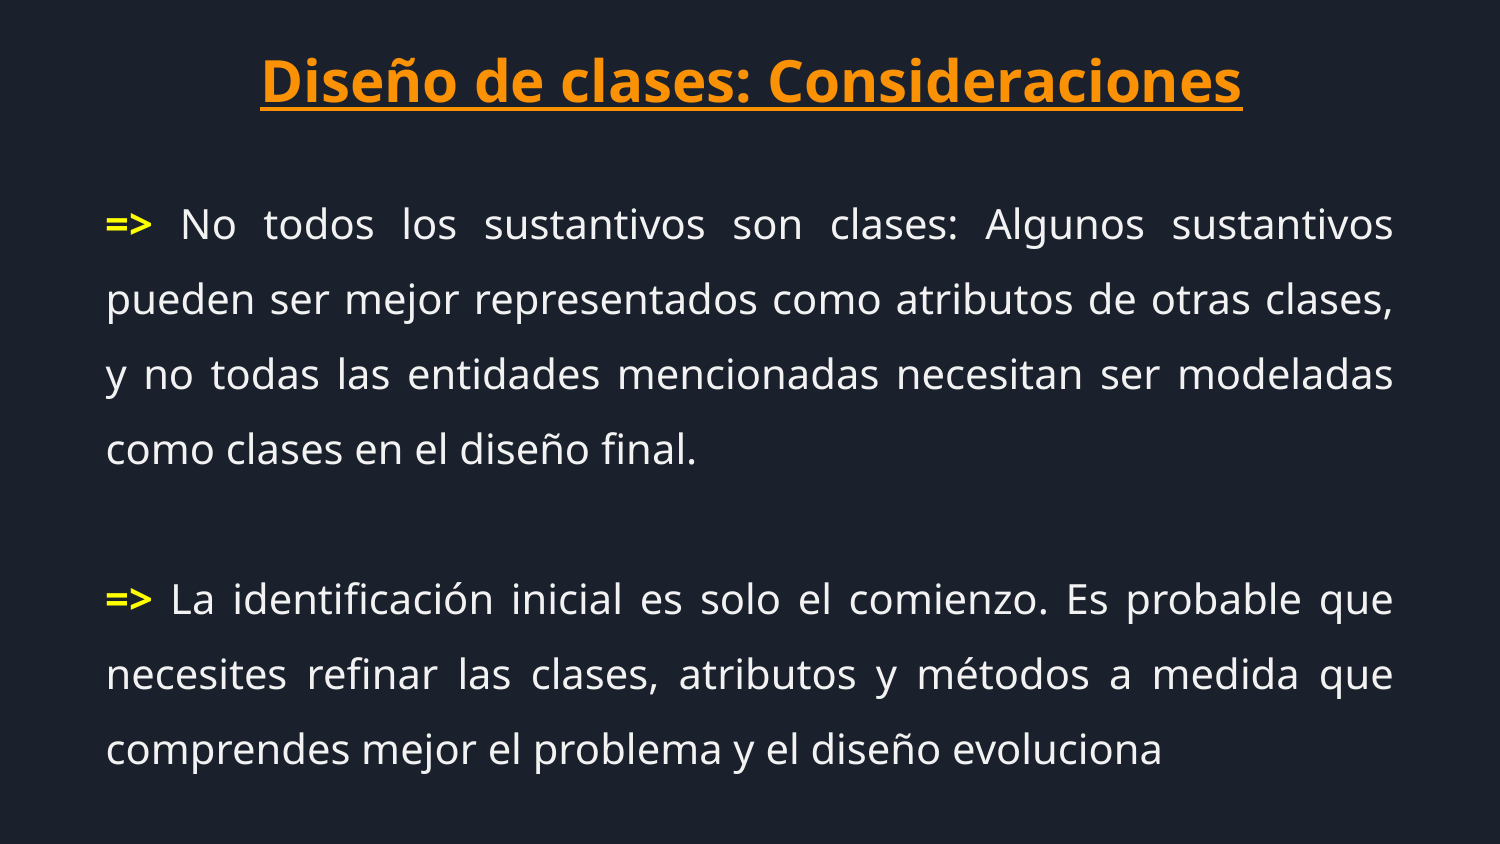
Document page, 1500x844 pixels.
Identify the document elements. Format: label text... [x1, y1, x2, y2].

text_box => No todos los sustantivos son clases: Algunos sustantivos pueden ser mejor representados como atributos de otras clases, y no todas las entidades mencionadas necesitan ser modeladas como clases en el diseño final. => La identificación inicial es solo el comienzo. Es probable que necesites refinar las clases, atributos y métodos a medida que comprendes mejor el problema y el diseño evoluciona [90, 165, 1410, 781]
text_box Diseño de clases: Consideraciones [92, 28, 1412, 129]
